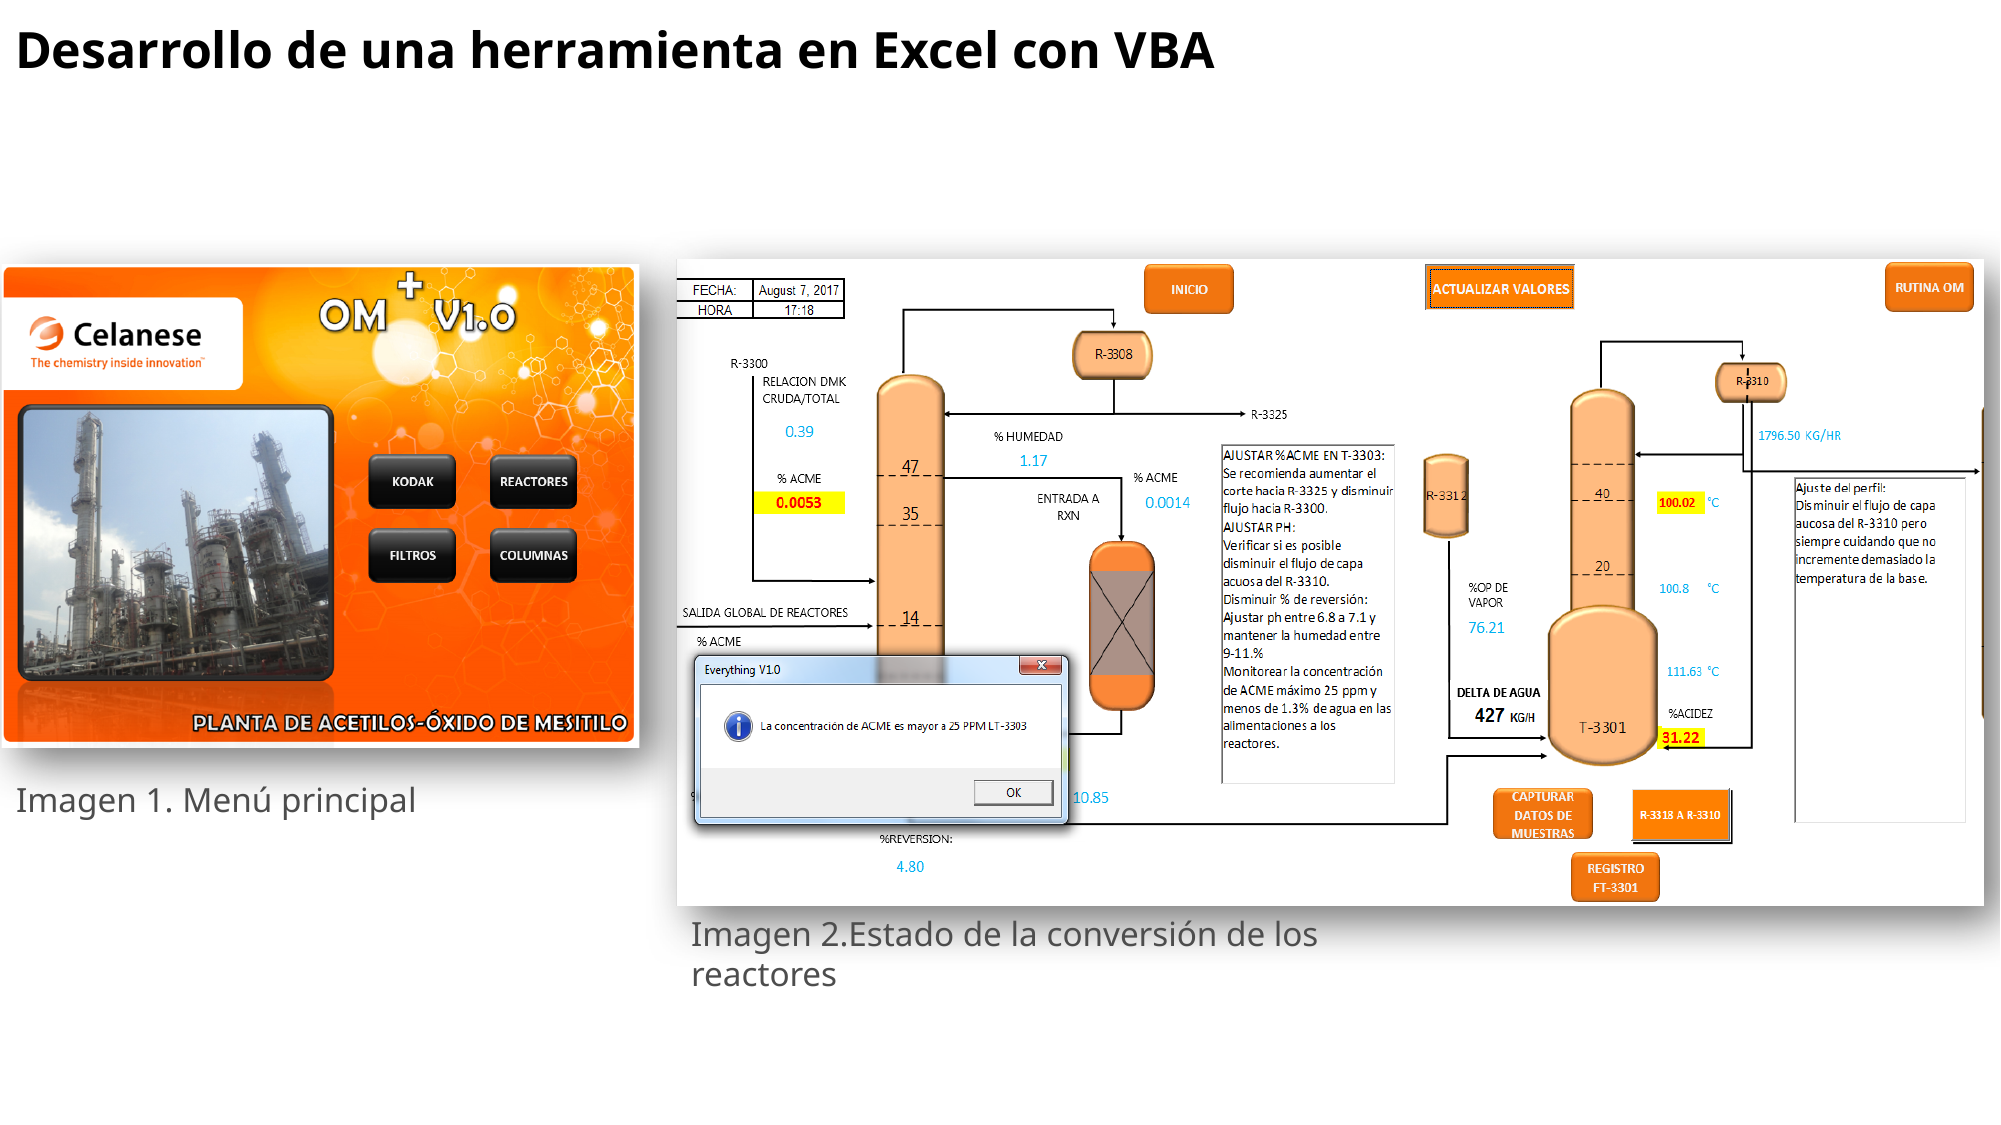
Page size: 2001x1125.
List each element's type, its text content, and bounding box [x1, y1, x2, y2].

picture [1, 264, 640, 749]
text_box Imagen 1. Menú principal [1, 781, 518, 851]
text_box Imagen 2.Estado de la conversión de los reactores [676, 906, 1433, 985]
title Desarrollo de una herramienta en Excel con VBA [0, 0, 1706, 106]
picture [675, 258, 1985, 906]
